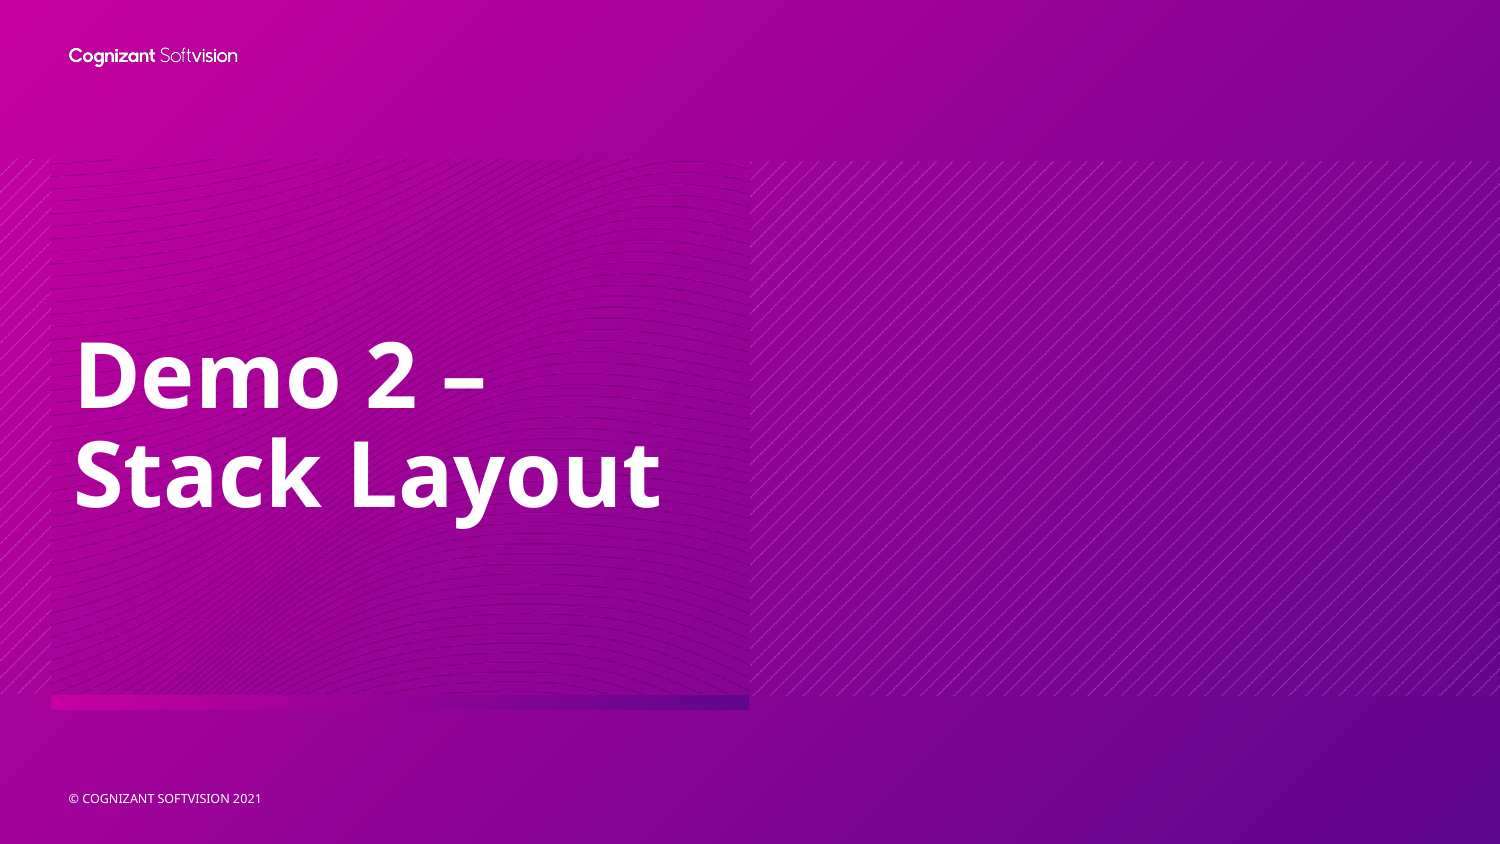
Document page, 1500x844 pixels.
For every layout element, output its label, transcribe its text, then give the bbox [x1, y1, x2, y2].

title Demo 2 – Stack Layout [50, 161, 748, 696]
picture [59, 37, 247, 77]
